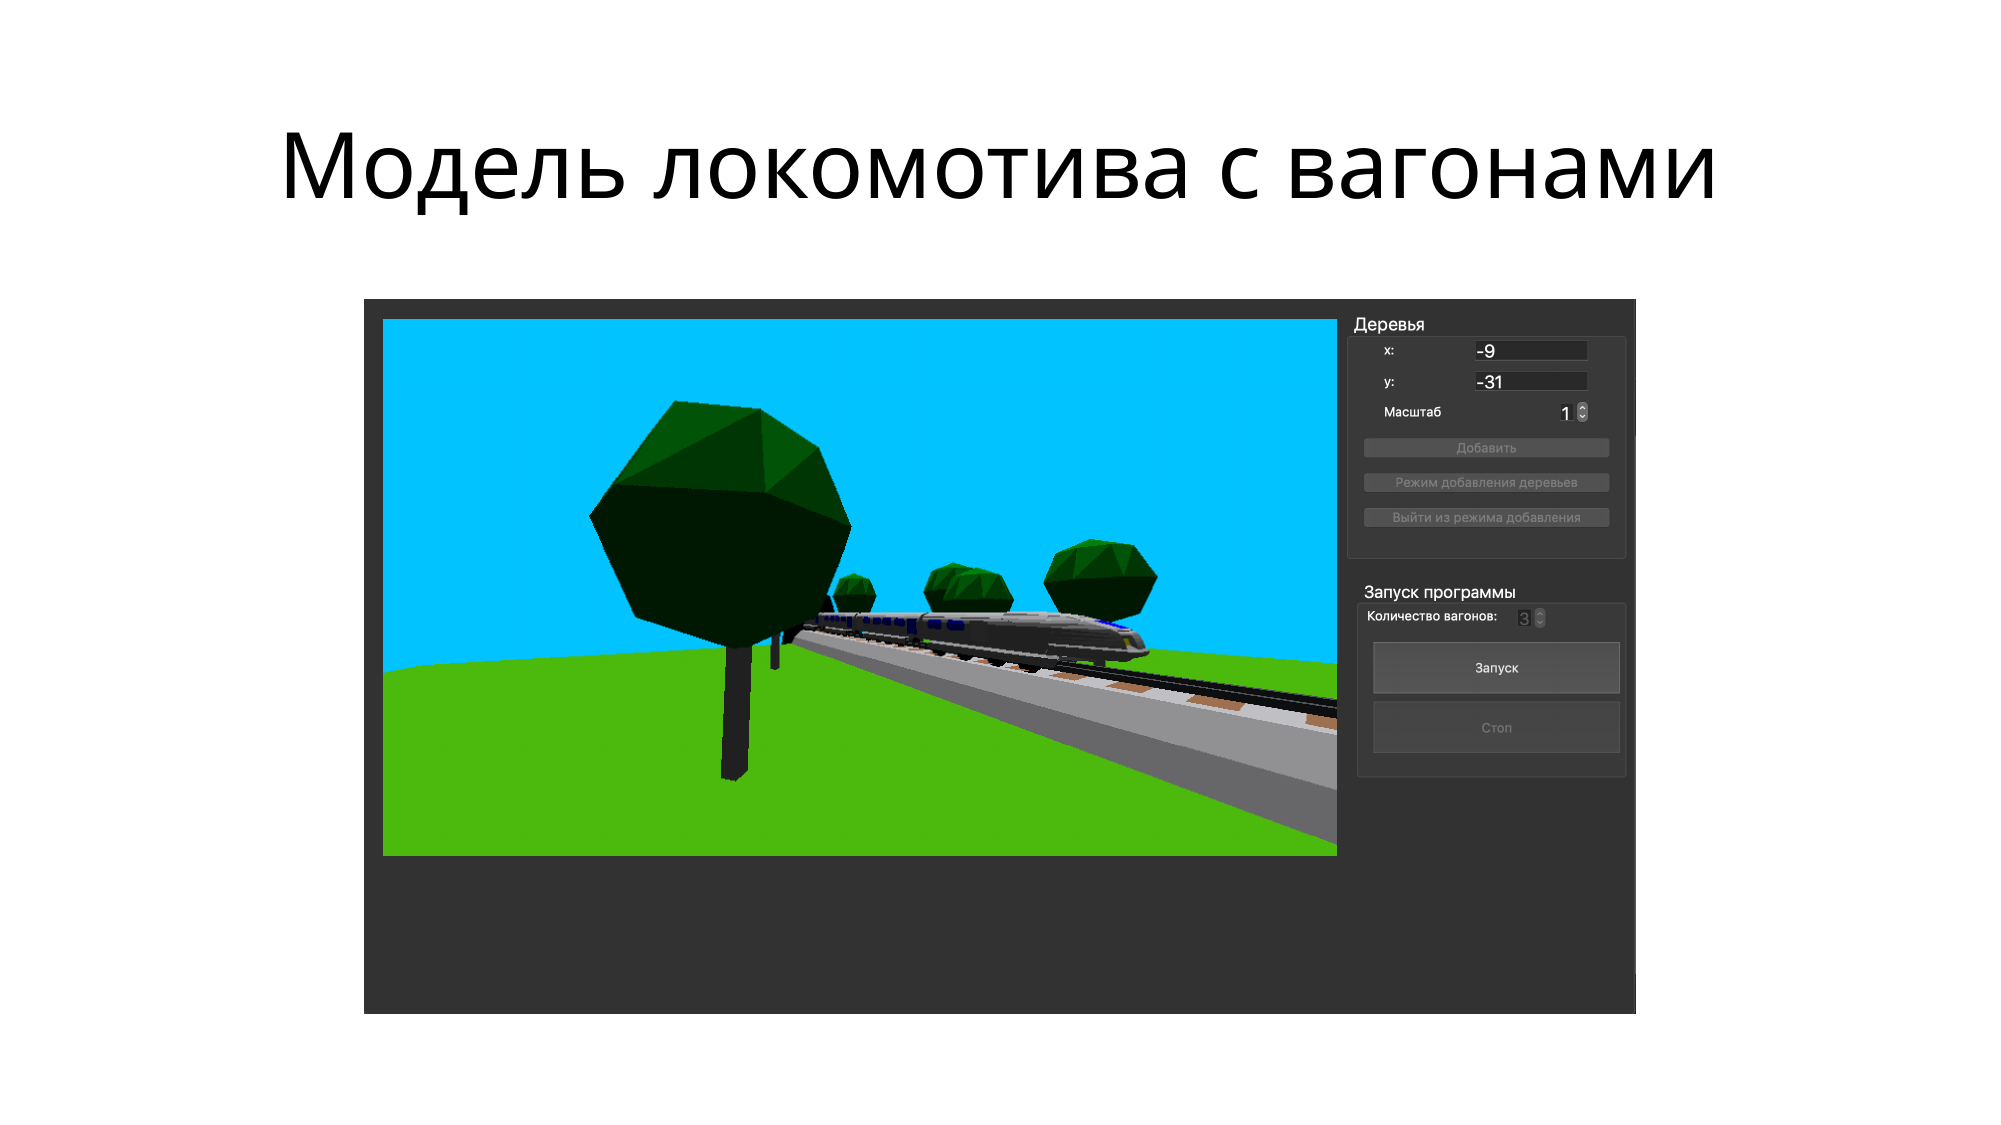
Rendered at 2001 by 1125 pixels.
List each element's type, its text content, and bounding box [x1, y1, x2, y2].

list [364, 299, 1636, 1014]
title Модель локомотива с вагонами [137, 59, 1863, 278]
